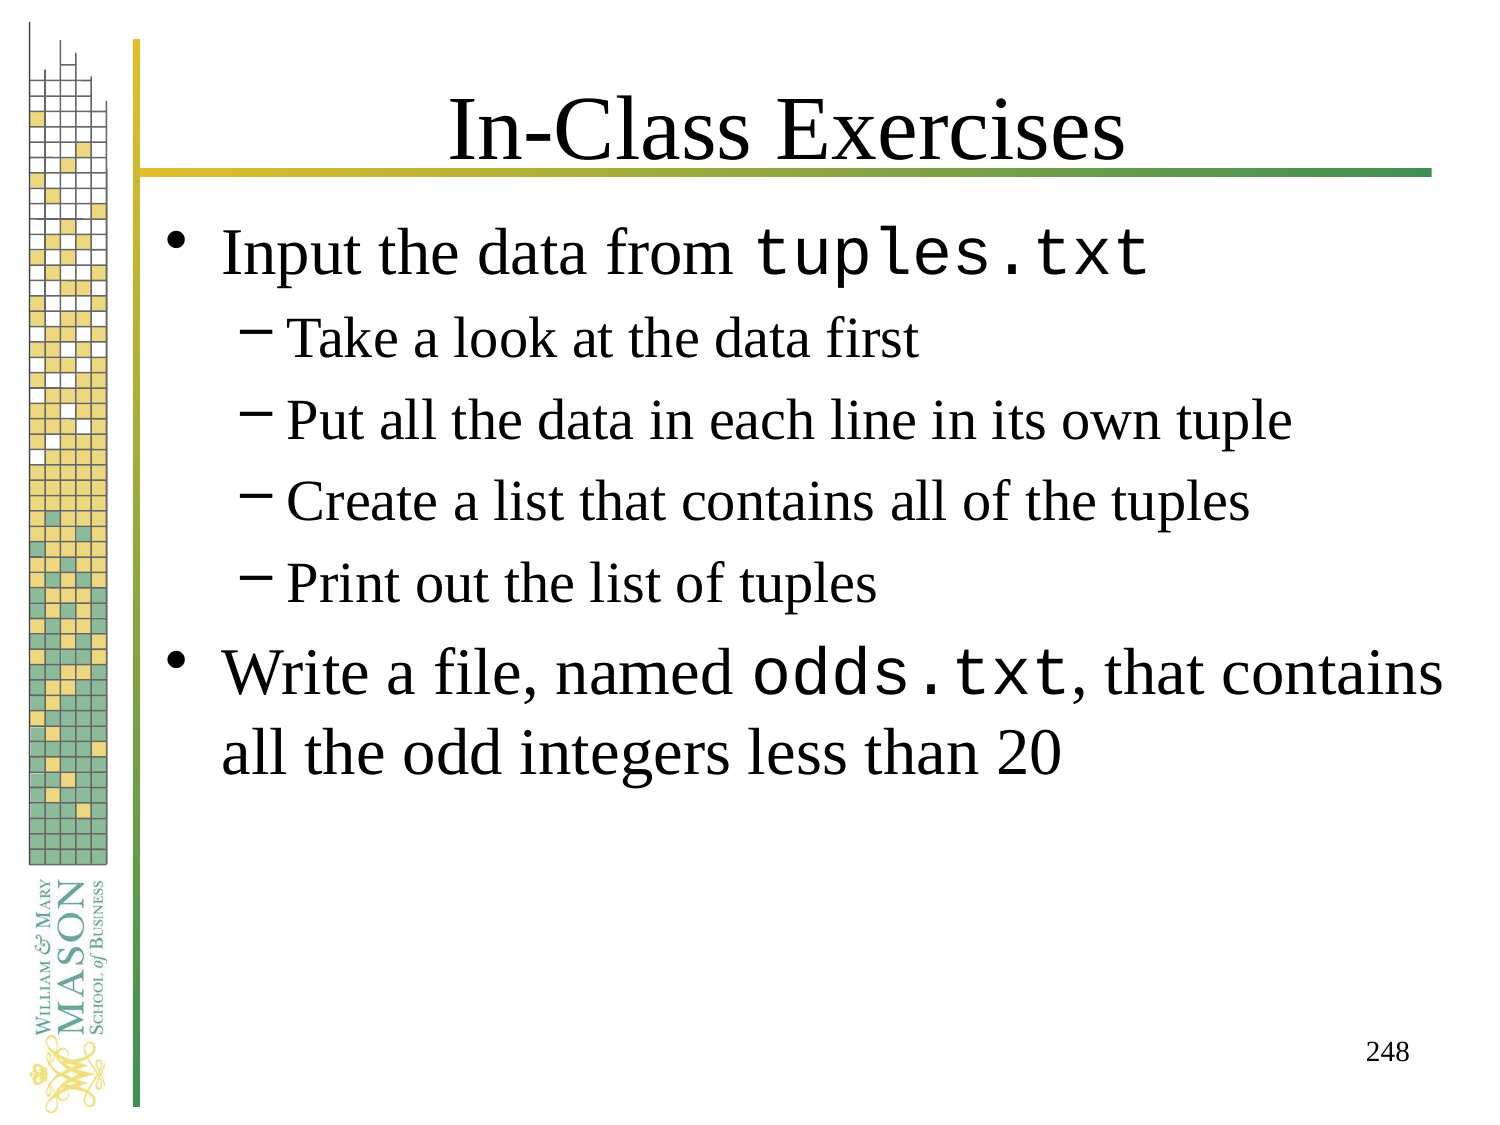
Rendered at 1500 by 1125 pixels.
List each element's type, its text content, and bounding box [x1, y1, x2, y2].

title In-Class Exercises [150, 45, 1425, 200]
list Input the data from tuples.txt Take a look at the data first Put all the data in each line in its own tuple Create a list that contains all of the tuples Print out the list of tuples Write a file, named odds.txt, that contains all the odd integers less than 20 [150, 200, 1464, 1005]
table_cell != [29, 879, 107, 1113]
slide_number 248 [1048, 1024, 1426, 1103]
